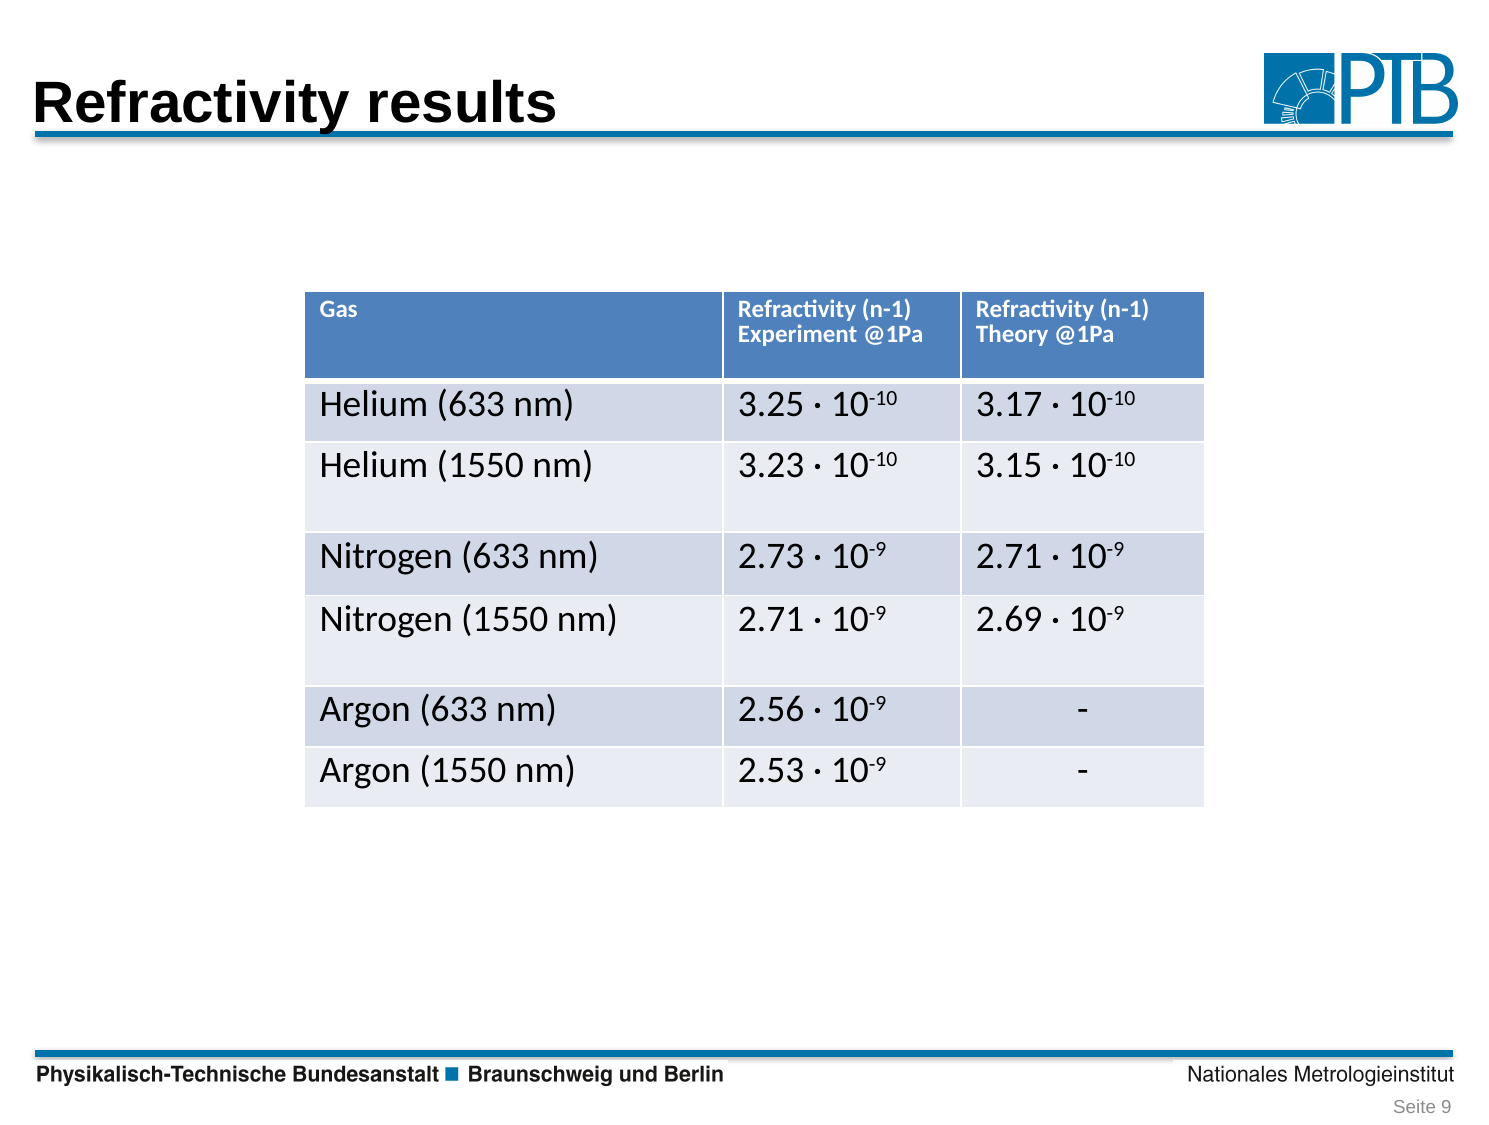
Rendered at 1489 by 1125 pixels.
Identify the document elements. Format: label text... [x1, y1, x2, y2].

table_cell Helium (1550 nm) [305, 443, 722, 531]
picture [1447, 53, 1459, 101]
table_cell 2.71 · 10-9 [962, 533, 1204, 595]
table_cell 3.17 · 10-10 [962, 384, 1204, 441]
picture [1173, 1060, 1457, 1087]
table_cell 2.71 · 10-9 [724, 596, 960, 685]
table_header Gas [305, 292, 722, 378]
table_cell 3.15 · 10-10 [962, 443, 1204, 531]
picture [33, 1060, 728, 1088]
table_cell Argon (1550 nm) [305, 748, 722, 807]
table_cell Nitrogen (1550 nm) [305, 596, 722, 685]
table_cell 2.69 · 10-9 [962, 596, 1204, 685]
table_cell 3.25 · 10-10 [724, 384, 960, 441]
table_cell Nitrogen (633 nm) [305, 533, 722, 595]
footer Seite 9 [822, 1087, 1467, 1125]
table_cell 2.56 · 10-9 [724, 687, 960, 746]
table_cell Helium (633 nm) [305, 384, 722, 441]
table_cell 2.73 · 10-9 [724, 533, 960, 595]
picture [1447, 106, 1459, 124]
table_cell 3.23 · 10-10 [724, 443, 960, 531]
table_cell Argon (633 nm) [305, 687, 722, 746]
title Refractivity results [17, 35, 1447, 164]
table_header Refractivity (n-1) Theory @1Pa [962, 292, 1204, 378]
table_cell 2.53 · 10-9 [724, 748, 960, 807]
table_header Refractivity (n-1) Experiment @1Pa [724, 292, 960, 378]
table_cell - [962, 687, 1204, 746]
table_cell - [962, 748, 1204, 807]
